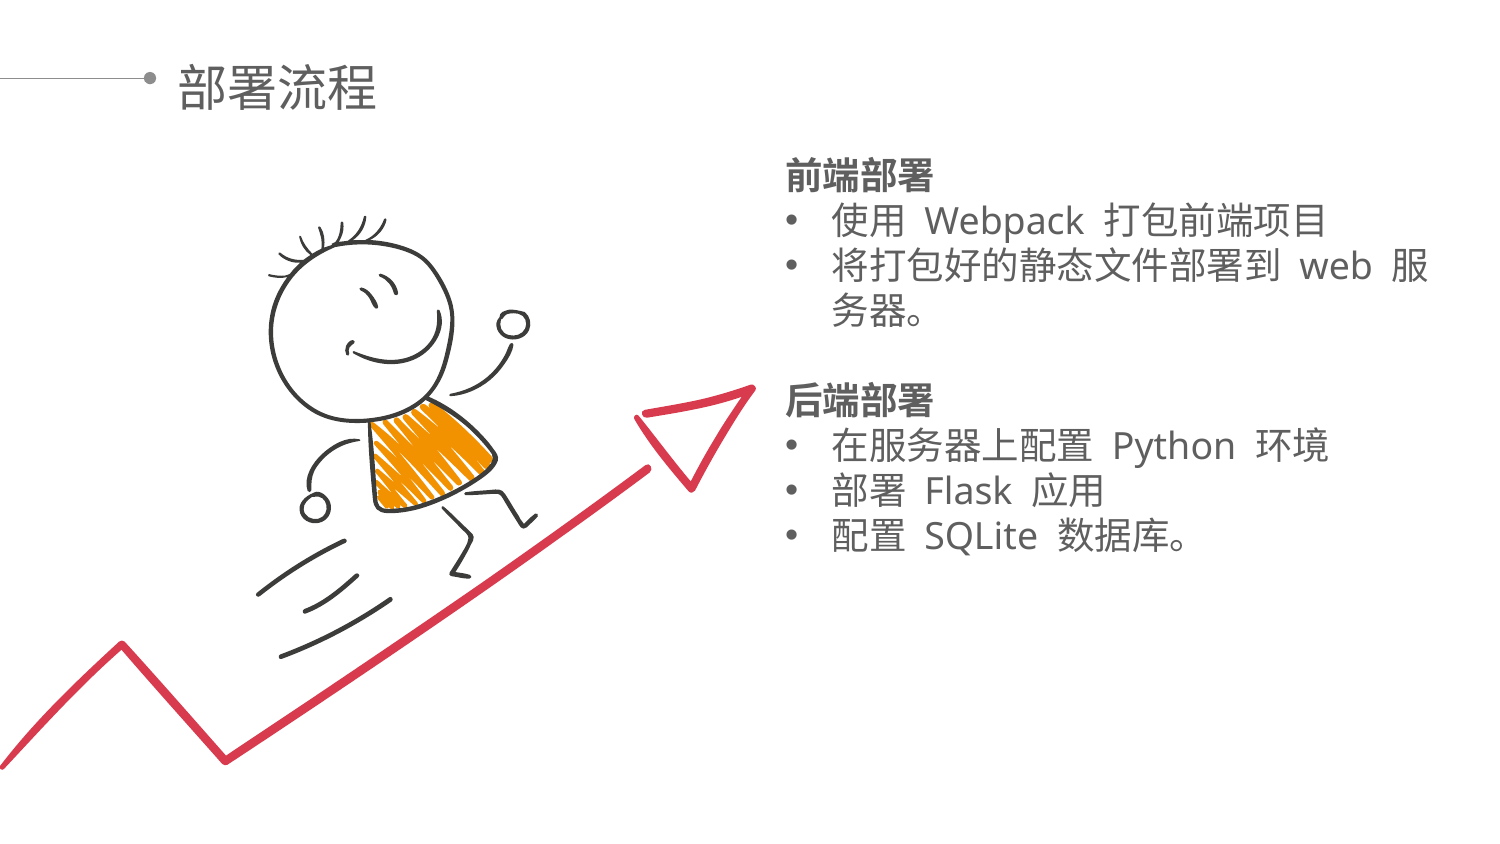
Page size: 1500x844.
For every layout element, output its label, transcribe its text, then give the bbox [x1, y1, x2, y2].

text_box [0, 215, 758, 772]
text_box 前端部署 使用 Webpack 打包前端项目 将打包好的静态文件部署到 web 服务器。 后端部署 在服务器上配置 Python 环境 部署 Flask 应用 配置 SQLite 数据库。 [770, 145, 1465, 610]
text_box 部署流程 [162, 49, 464, 124]
